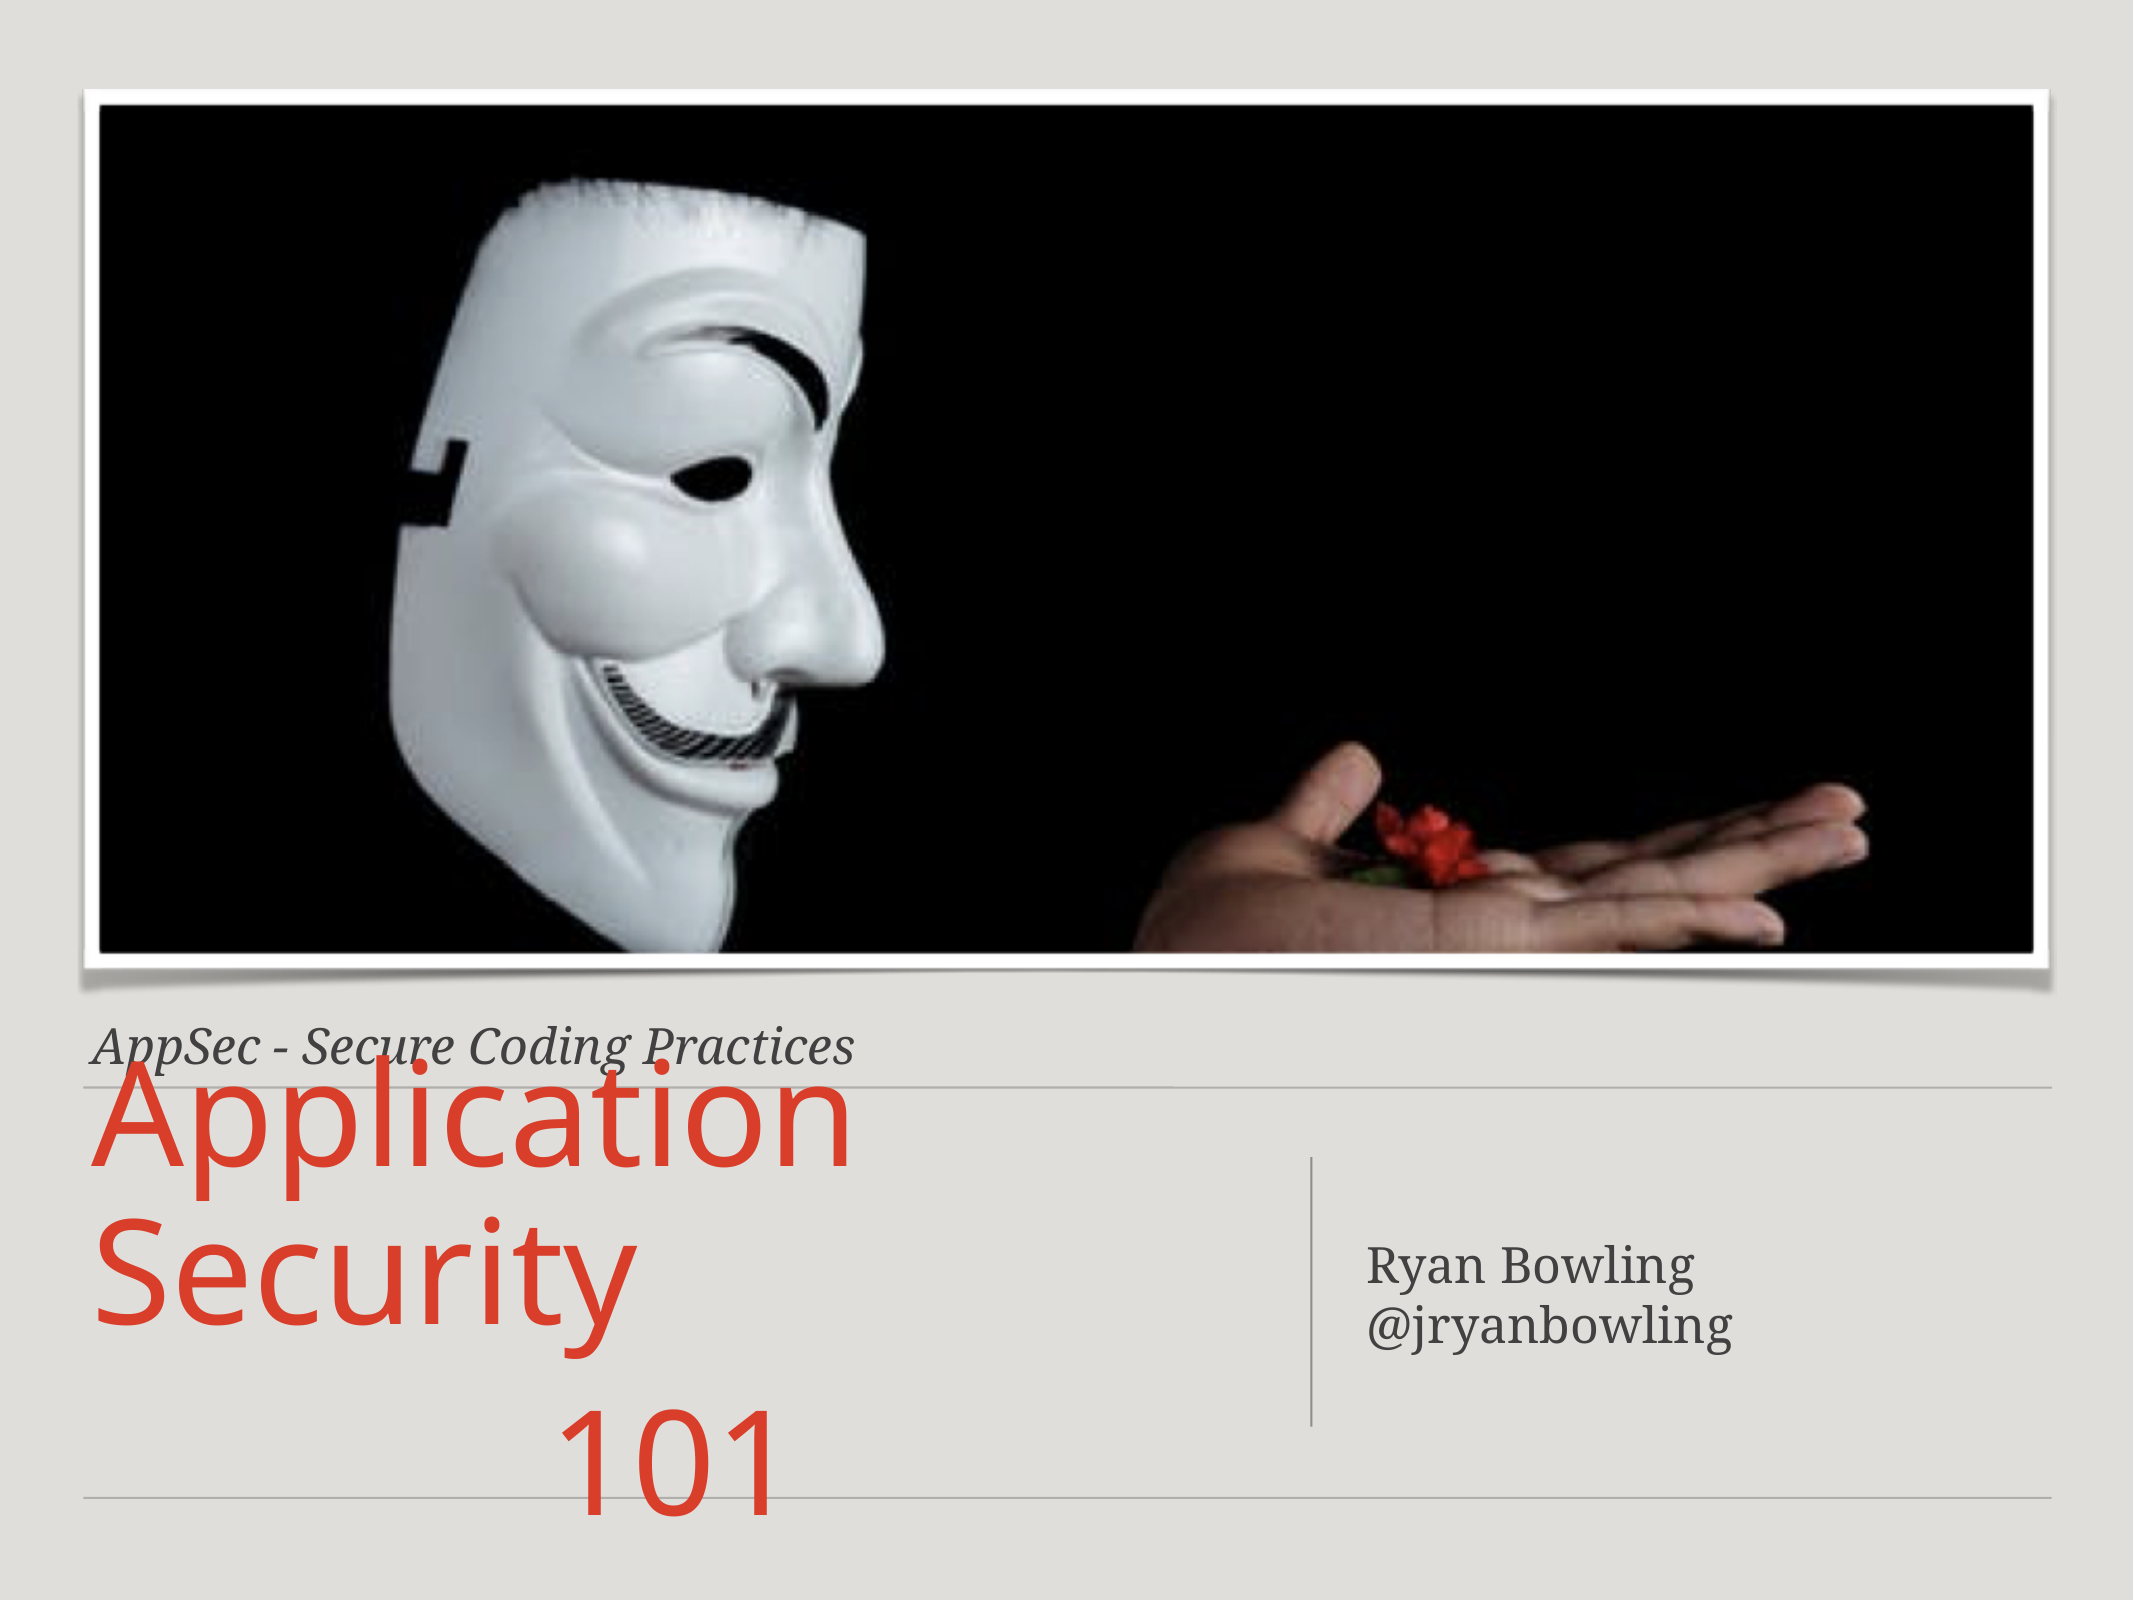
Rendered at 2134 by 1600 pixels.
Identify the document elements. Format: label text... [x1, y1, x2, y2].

title Application Security 101 [82, 1095, 1266, 1493]
picture [76, 89, 2057, 998]
list Ryan Bowling @jryanbowling [1357, 1095, 2055, 1493]
list AppSec - Secure Coding Practices [82, 999, 1266, 1084]
